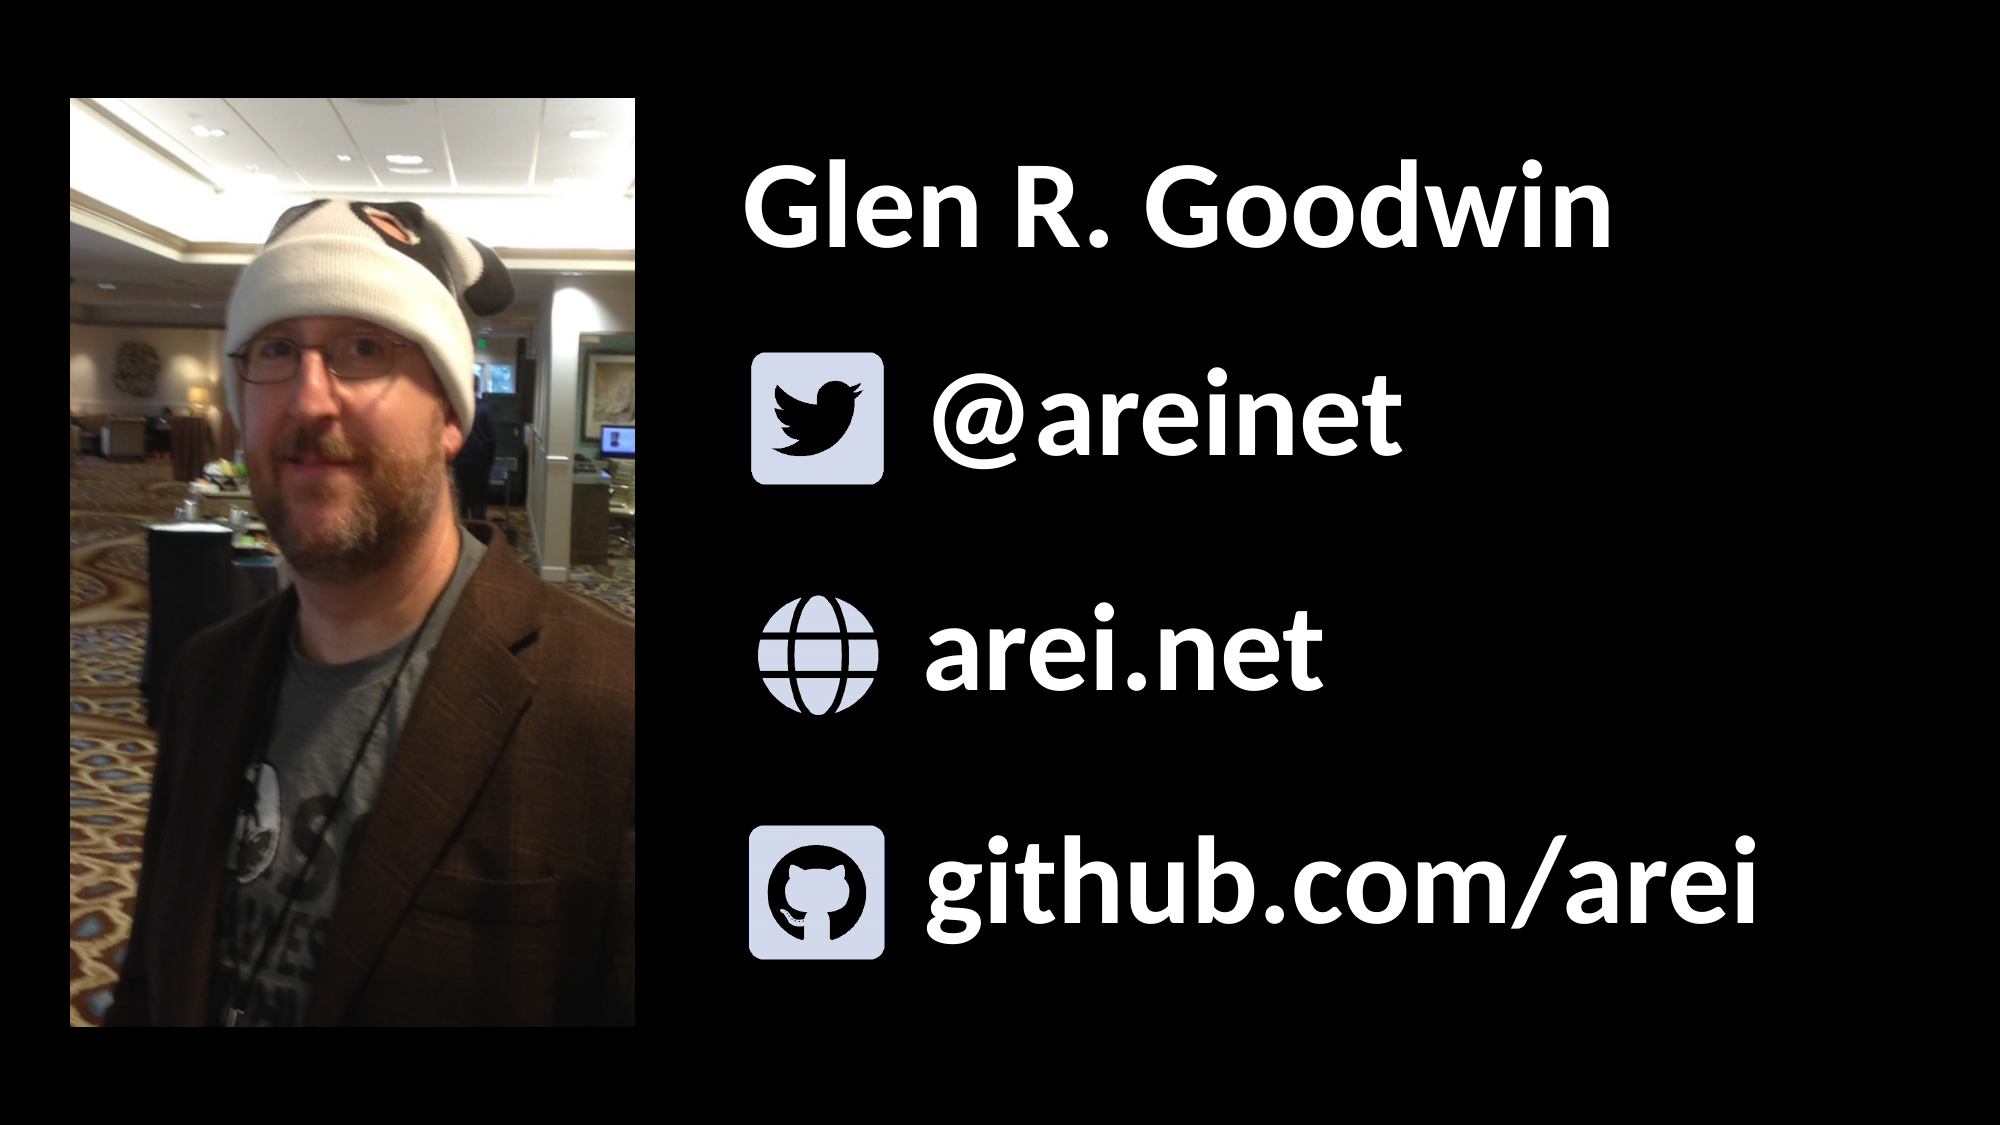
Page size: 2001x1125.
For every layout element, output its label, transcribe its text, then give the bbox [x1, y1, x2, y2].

picture [70, 98, 635, 1027]
text_box Glen R. Goodwin [728, 114, 1632, 280]
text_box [745, 322, 1782, 964]
